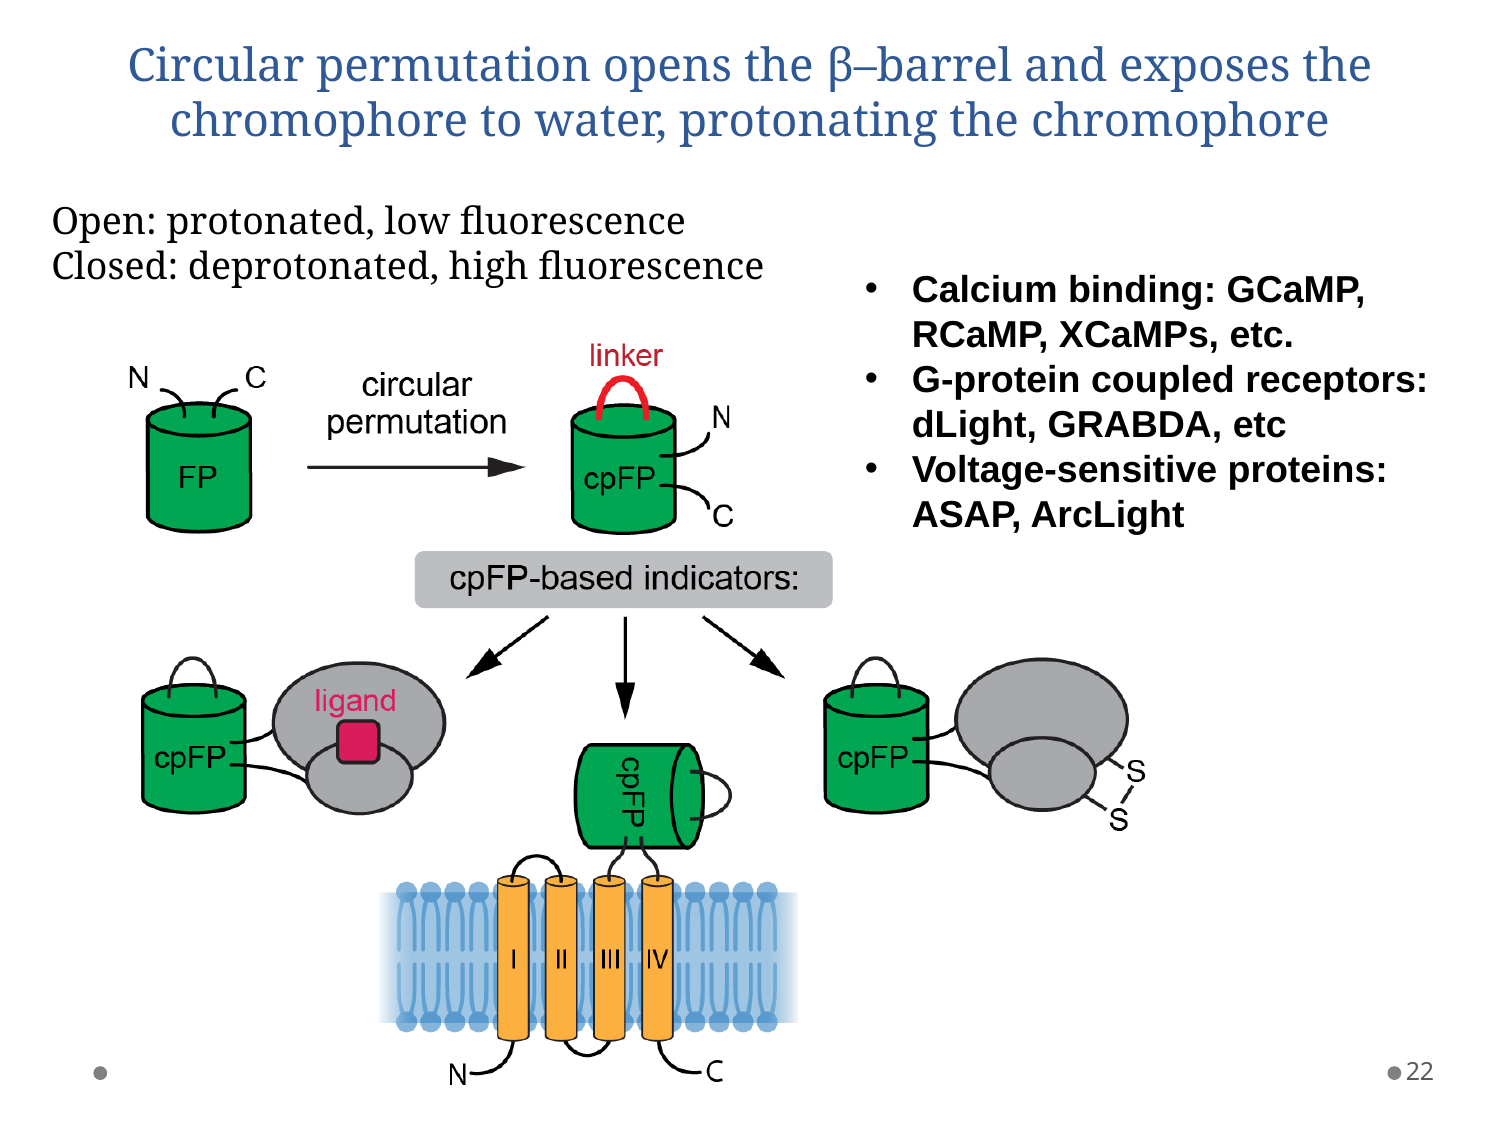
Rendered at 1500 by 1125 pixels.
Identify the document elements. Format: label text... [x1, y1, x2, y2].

slide_number 22 [1401, 1042, 1494, 1103]
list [127, 339, 1146, 1092]
text_box Open: protonated, low fluorescence Closed: deprotonated, high fluorescence [36, 189, 780, 295]
text_box Calcium binding: GCaMP, RCaMP, XCaMPs, etc. G-protein coupled receptors: dLight, GRABDA, etc Voltage-sensitive proteins: ASAP, ArcLight [850, 257, 1500, 543]
title Circular permutation opens the β–barrel and exposes the chromophore to water, protonating the chromophore [28, 5, 1472, 154]
